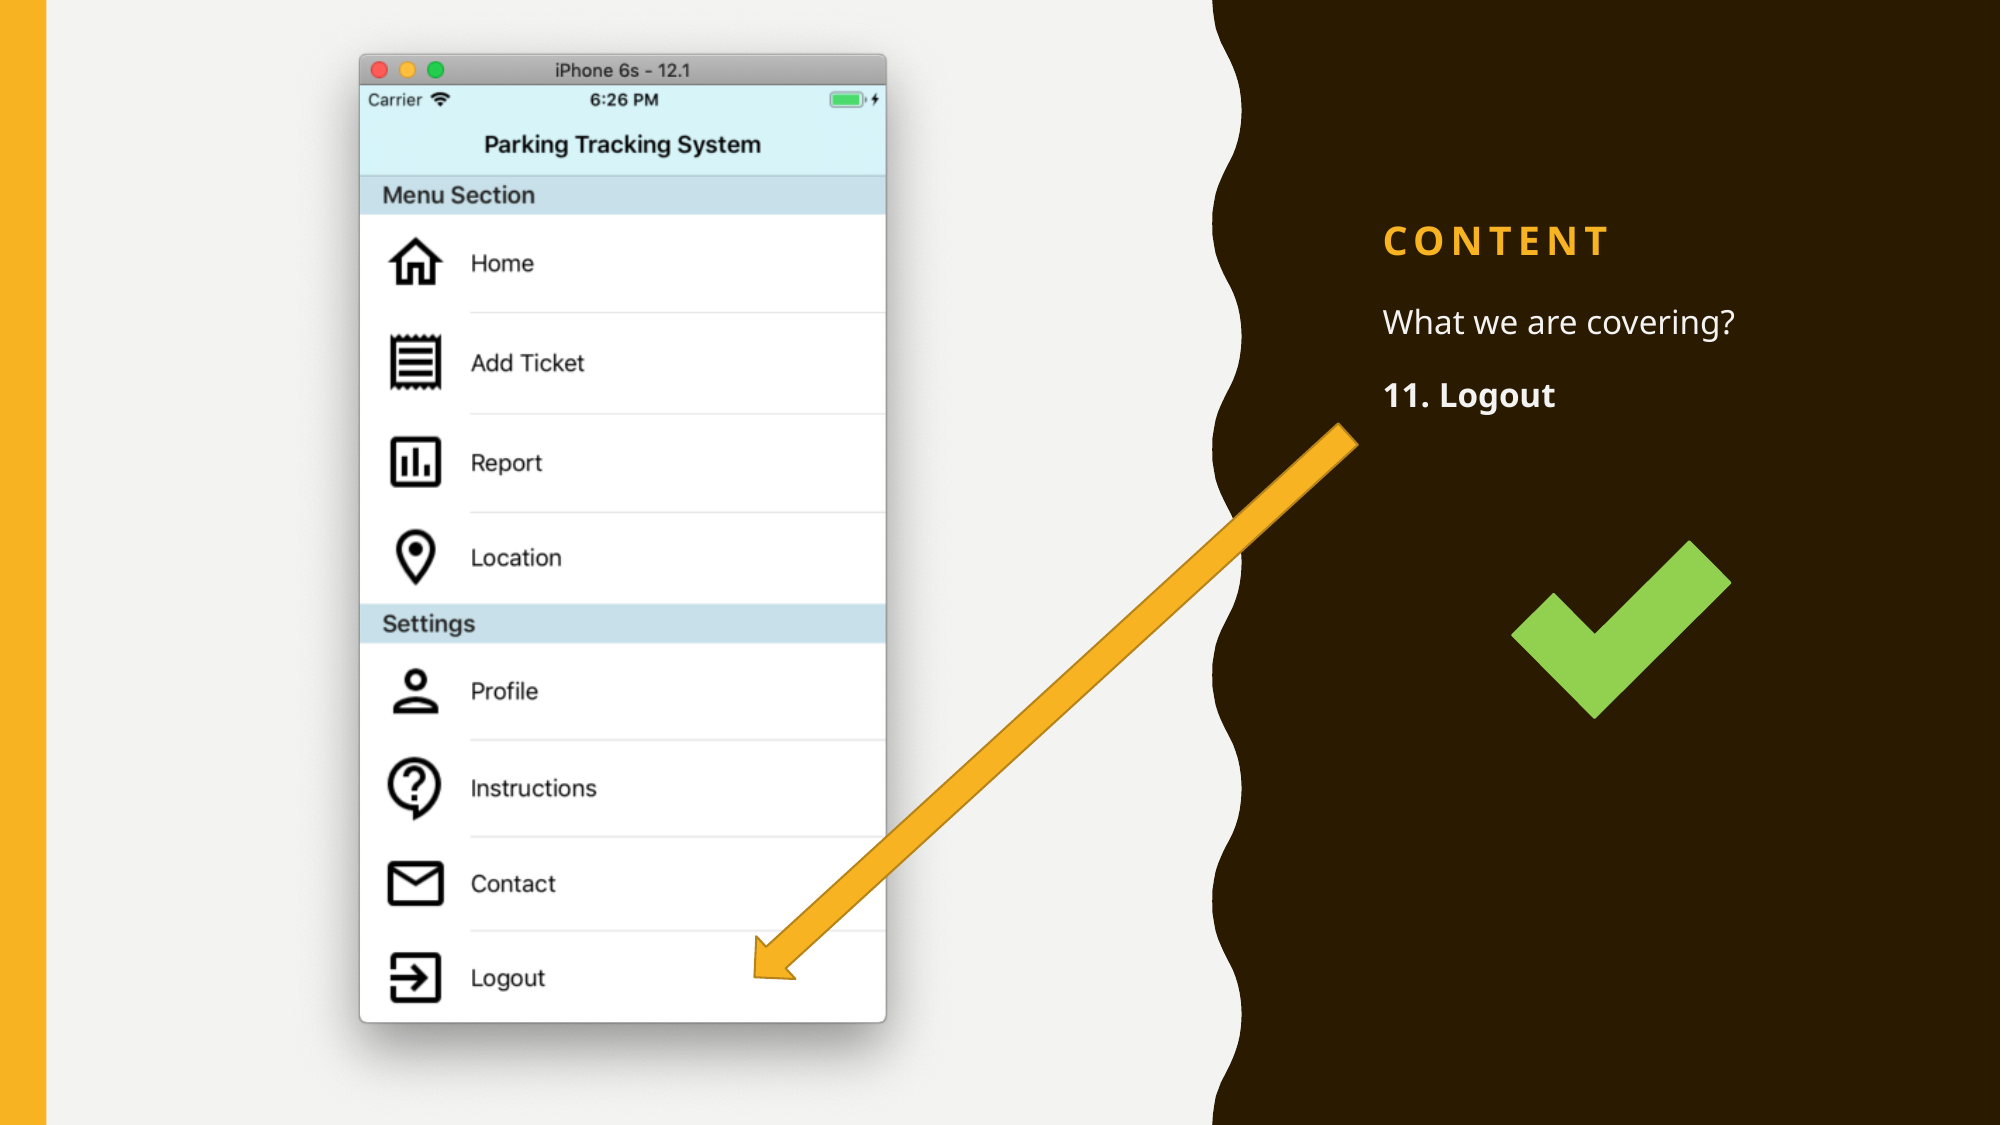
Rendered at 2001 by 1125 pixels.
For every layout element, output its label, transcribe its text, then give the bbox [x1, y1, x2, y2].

text_box [965, 422, 1359, 806]
list What we are covering? 11. Logout [1367, 285, 1875, 1075]
title CONTENT [1367, 75, 1875, 272]
picture [281, 1, 965, 1125]
text_box [1511, 540, 1732, 719]
